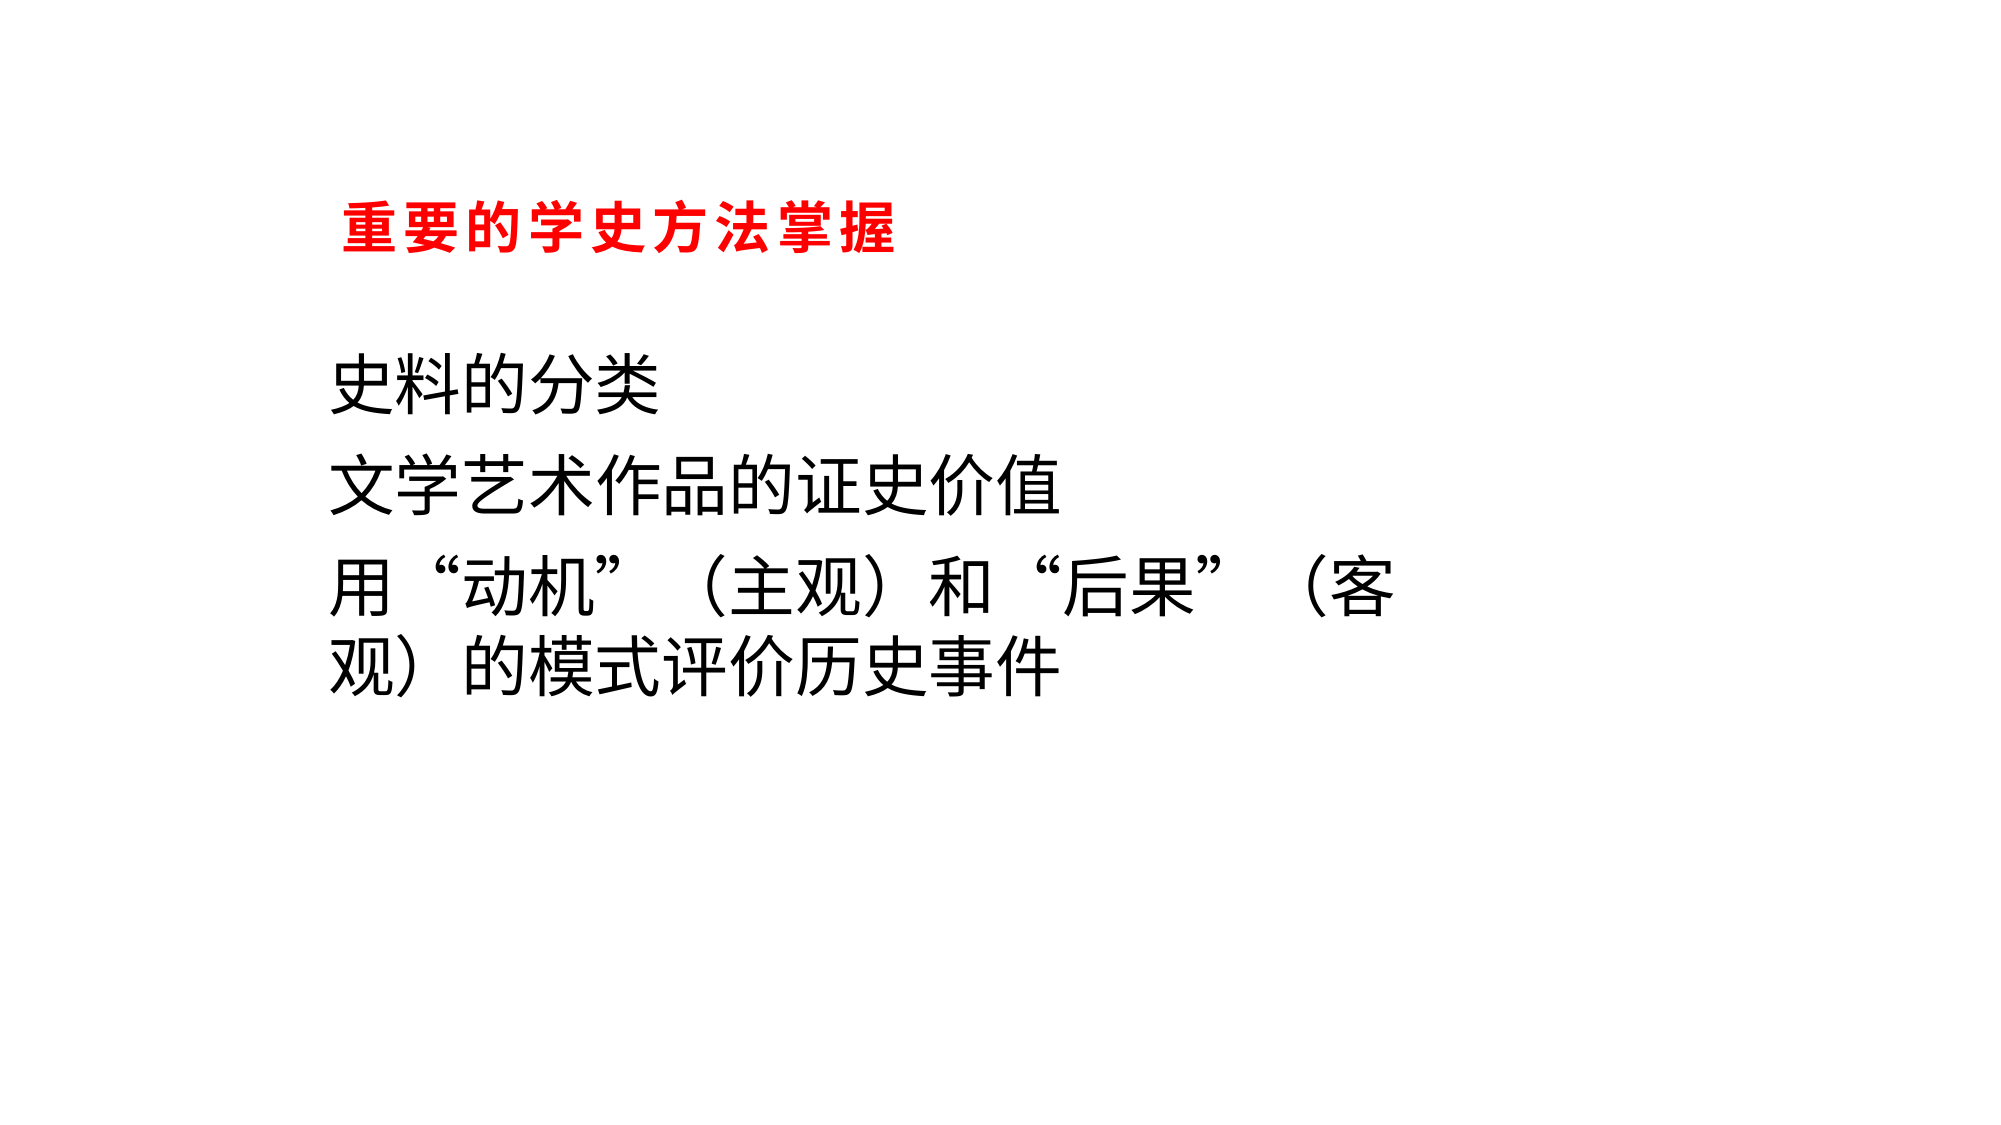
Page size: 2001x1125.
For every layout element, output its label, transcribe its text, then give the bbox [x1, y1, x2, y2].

list 史料的分类 文学艺术作品的证史价值 用“动机”（主观）和“后果”（客观）的模式评价历史事件 [313, 335, 1533, 989]
title 重要的学史方法掌握 [326, 184, 1322, 268]
